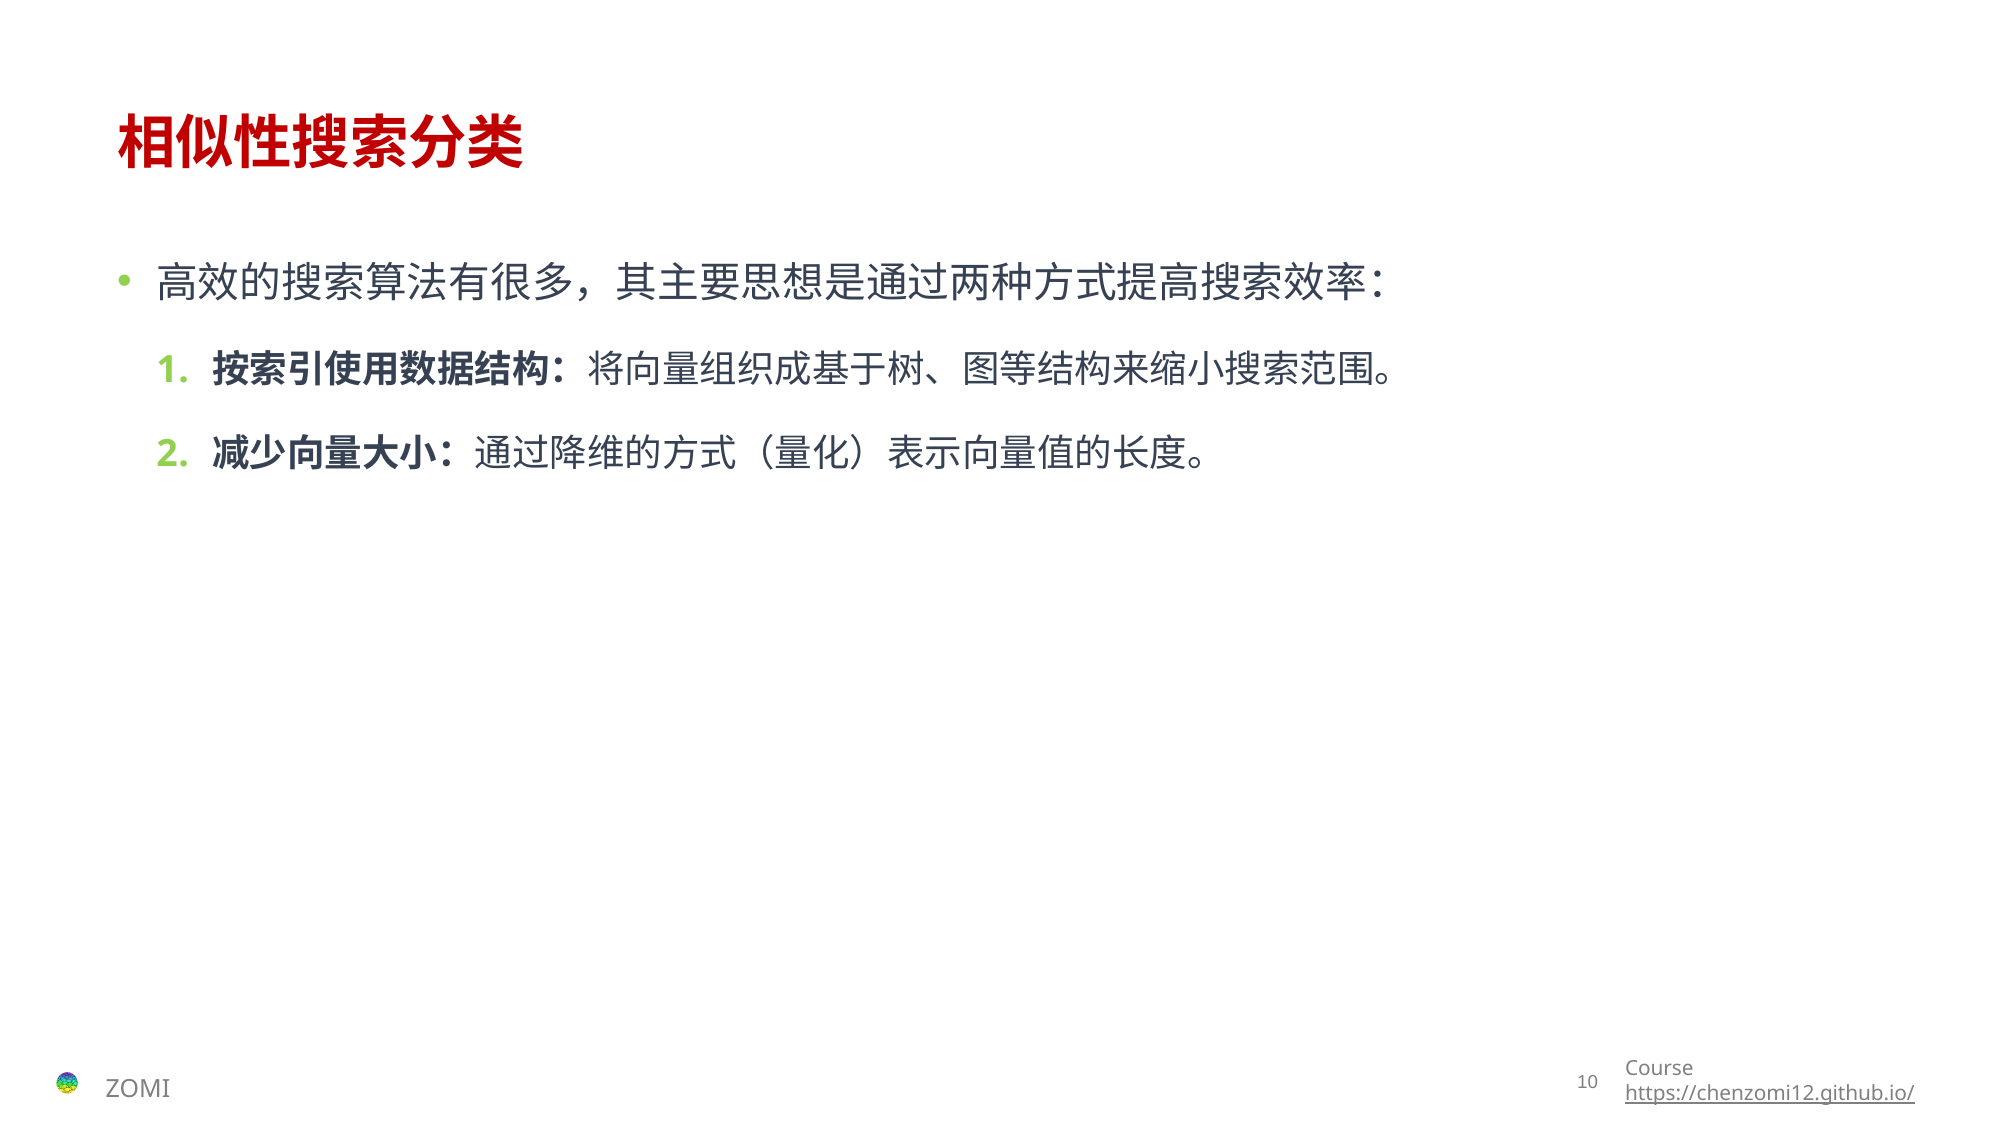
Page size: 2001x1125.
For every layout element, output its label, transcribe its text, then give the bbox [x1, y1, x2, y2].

title 相似性搜索分类 [102, 91, 1901, 189]
list 高效的搜索算法有很多，其主要思想是通过两种方式提高搜索效率： 按索引使用数据结构：将向量组织成基于树、图等结构来缩小搜索范围。 减少向量大小：通过降维的方式（量化）表示向量值的长度。 [102, 223, 1901, 1043]
picture [57, 1073, 77, 1093]
